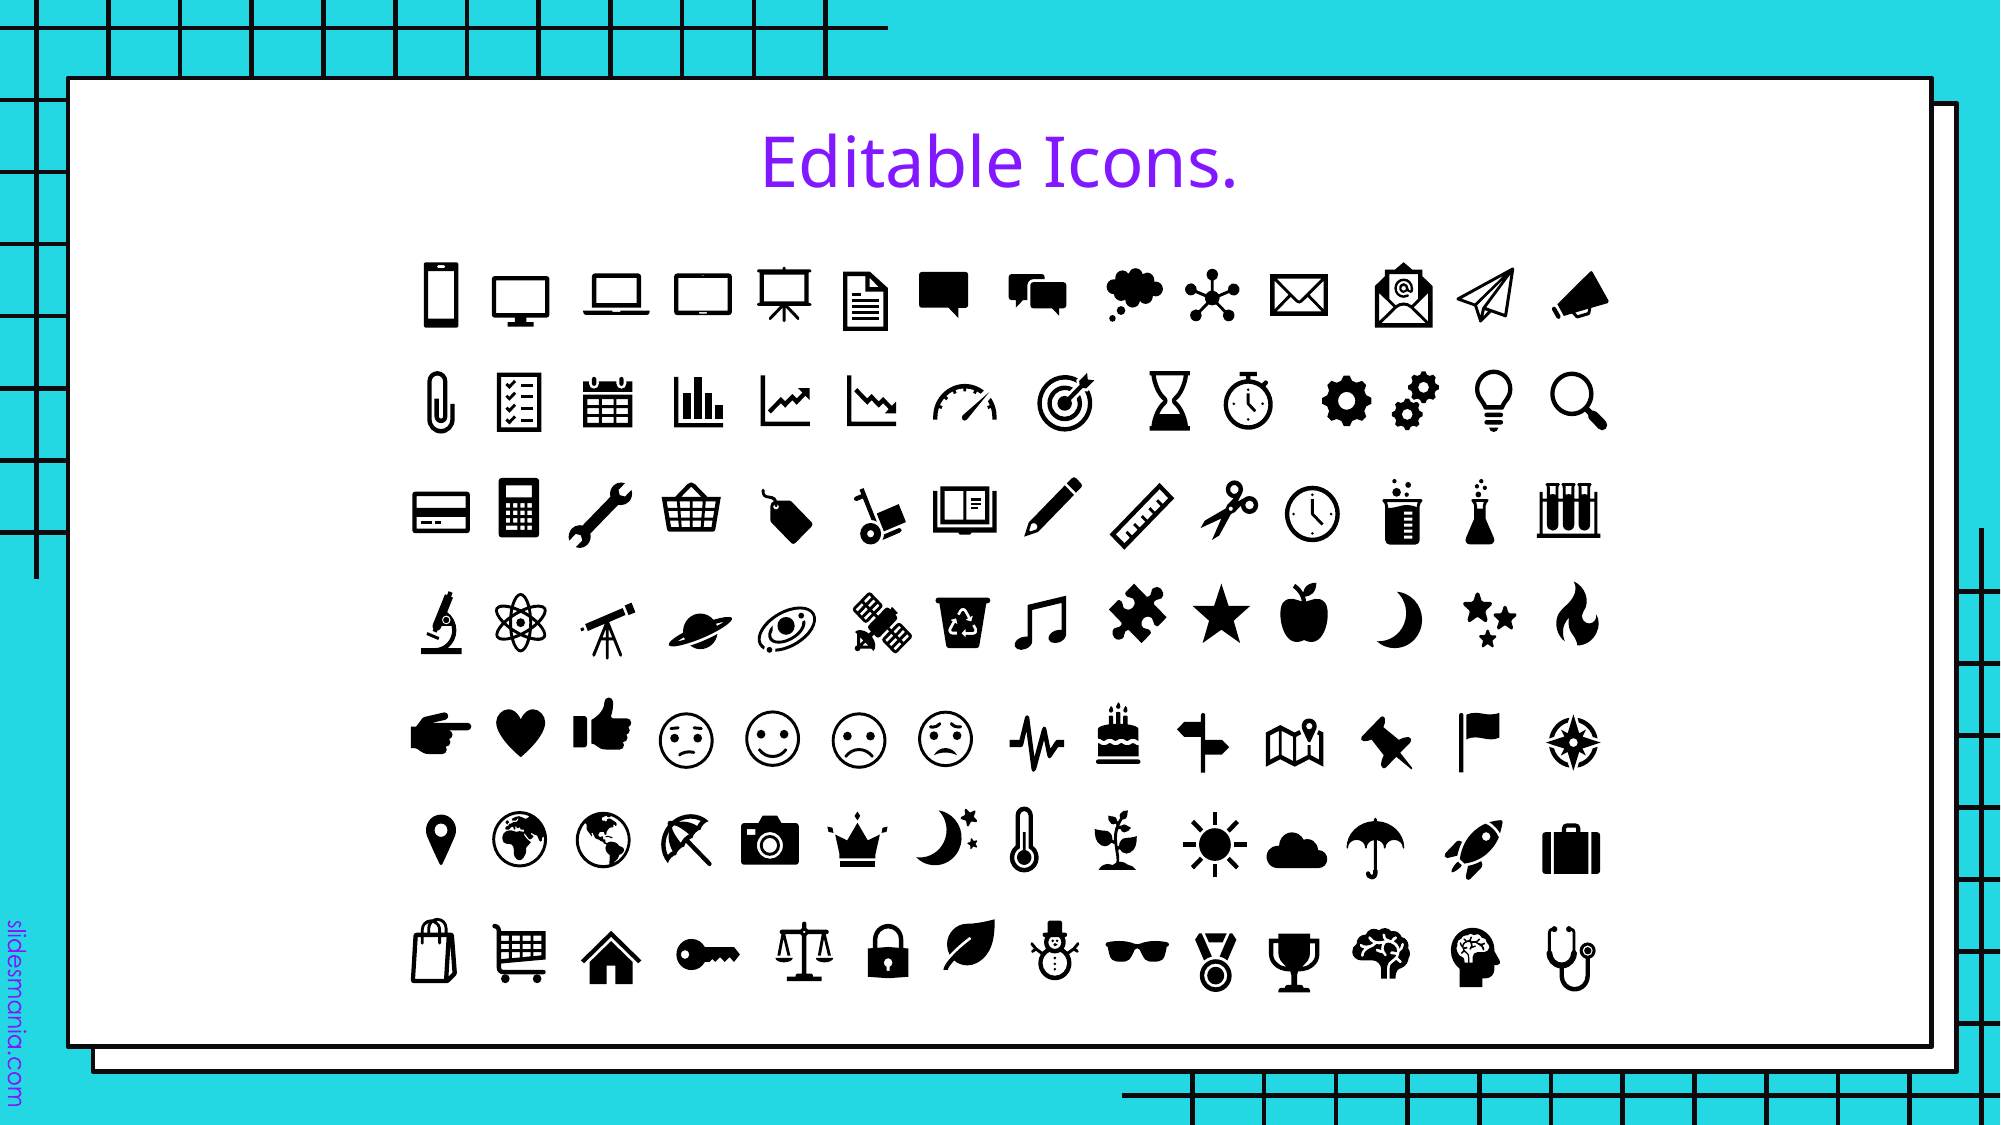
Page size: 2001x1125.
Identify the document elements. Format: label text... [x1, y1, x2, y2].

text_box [1443, 820, 1504, 881]
text_box [761, 488, 813, 544]
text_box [420, 590, 462, 655]
text_box [1014, 595, 1067, 650]
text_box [493, 592, 549, 653]
text_box [498, 477, 540, 538]
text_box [491, 810, 548, 868]
text_box [943, 919, 995, 970]
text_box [1381, 478, 1423, 545]
title Editable Icons. [68, 97, 1932, 223]
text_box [1458, 712, 1500, 773]
text_box [1109, 482, 1175, 550]
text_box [775, 921, 834, 982]
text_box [753, 606, 818, 654]
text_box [1106, 267, 1164, 322]
text_box [661, 482, 721, 532]
text_box [1456, 267, 1515, 323]
text_box [852, 592, 912, 654]
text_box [1465, 478, 1495, 545]
text_box [1270, 274, 1328, 316]
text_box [846, 375, 897, 427]
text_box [842, 271, 889, 332]
text_box [1280, 582, 1328, 642]
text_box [492, 923, 546, 984]
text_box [745, 710, 801, 768]
text_box [1185, 268, 1240, 322]
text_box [740, 815, 800, 866]
text_box [1550, 371, 1608, 431]
text_box [661, 814, 712, 867]
text_box [935, 597, 991, 649]
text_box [1284, 485, 1340, 543]
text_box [580, 602, 636, 660]
text_box [1322, 375, 1372, 427]
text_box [1008, 273, 1067, 316]
text_box [1192, 583, 1251, 644]
text_box [676, 938, 740, 971]
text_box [582, 273, 650, 316]
text_box [1009, 715, 1065, 772]
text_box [1474, 369, 1513, 433]
text_box [1352, 928, 1410, 979]
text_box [1551, 270, 1610, 320]
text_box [1222, 371, 1276, 431]
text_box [1265, 718, 1324, 768]
text_box [1149, 371, 1190, 431]
text_box [756, 266, 812, 323]
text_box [1546, 925, 1596, 992]
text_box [1008, 806, 1041, 873]
text_box [410, 712, 472, 755]
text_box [853, 487, 907, 545]
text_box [1391, 371, 1440, 431]
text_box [667, 613, 734, 650]
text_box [582, 376, 633, 428]
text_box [1542, 823, 1601, 875]
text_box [580, 930, 642, 985]
text_box [1266, 832, 1328, 869]
text_box [427, 371, 455, 434]
text_box [1361, 716, 1413, 770]
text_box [827, 811, 888, 868]
text_box [410, 917, 457, 984]
text_box [568, 482, 633, 548]
text_box [1268, 933, 1320, 993]
text_box [491, 276, 550, 327]
text_box [867, 923, 909, 979]
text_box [932, 486, 997, 536]
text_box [1462, 592, 1517, 648]
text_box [1023, 477, 1083, 538]
text_box [1200, 480, 1259, 540]
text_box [411, 491, 471, 534]
text_box [674, 273, 732, 316]
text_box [1095, 701, 1141, 765]
text_box [496, 709, 546, 758]
text_box [1346, 817, 1405, 880]
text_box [831, 712, 887, 769]
text_box [1094, 810, 1137, 870]
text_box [932, 383, 997, 421]
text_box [658, 712, 714, 770]
text_box [1108, 583, 1167, 644]
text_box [760, 375, 810, 427]
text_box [1037, 372, 1095, 432]
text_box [496, 372, 542, 433]
text_box [423, 262, 459, 328]
text_box [426, 814, 457, 866]
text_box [1374, 261, 1433, 328]
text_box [917, 710, 974, 768]
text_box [1155, 766, 1247, 878]
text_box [1194, 933, 1237, 993]
text_box [919, 271, 969, 319]
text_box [1029, 920, 1080, 981]
text_box [1536, 483, 1601, 538]
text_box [573, 697, 632, 750]
text_box [1376, 591, 1423, 649]
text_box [575, 811, 631, 869]
text_box [1556, 581, 1599, 646]
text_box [1545, 714, 1602, 772]
text_box [1450, 927, 1501, 988]
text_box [673, 376, 724, 428]
text_box [1105, 940, 1169, 962]
text_box [1176, 712, 1230, 765]
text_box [915, 808, 978, 866]
